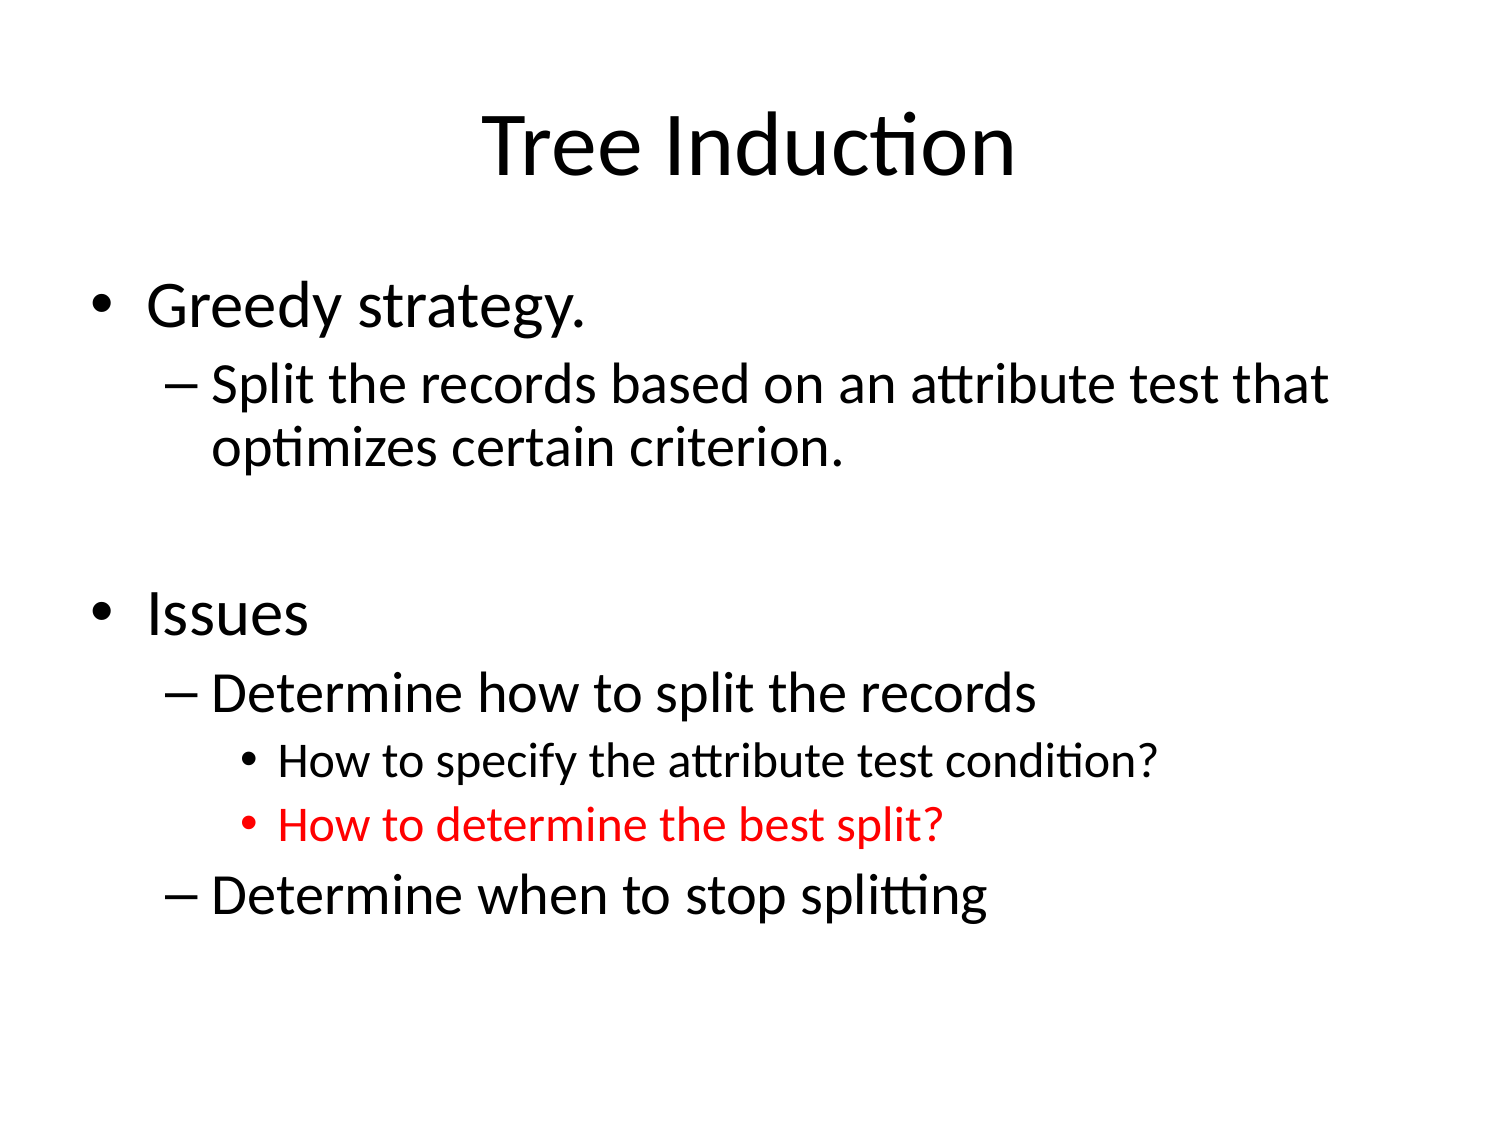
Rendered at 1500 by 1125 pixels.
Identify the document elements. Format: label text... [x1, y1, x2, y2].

title Tree Induction [75, 45, 1425, 233]
list Greedy strategy. Split the records based on an attribute test that optimizes certain criterion. Issues Determine how to split the records How to specify the attribute test condition? How to determine the best split? Determine when to stop splitting [75, 262, 1425, 1005]
